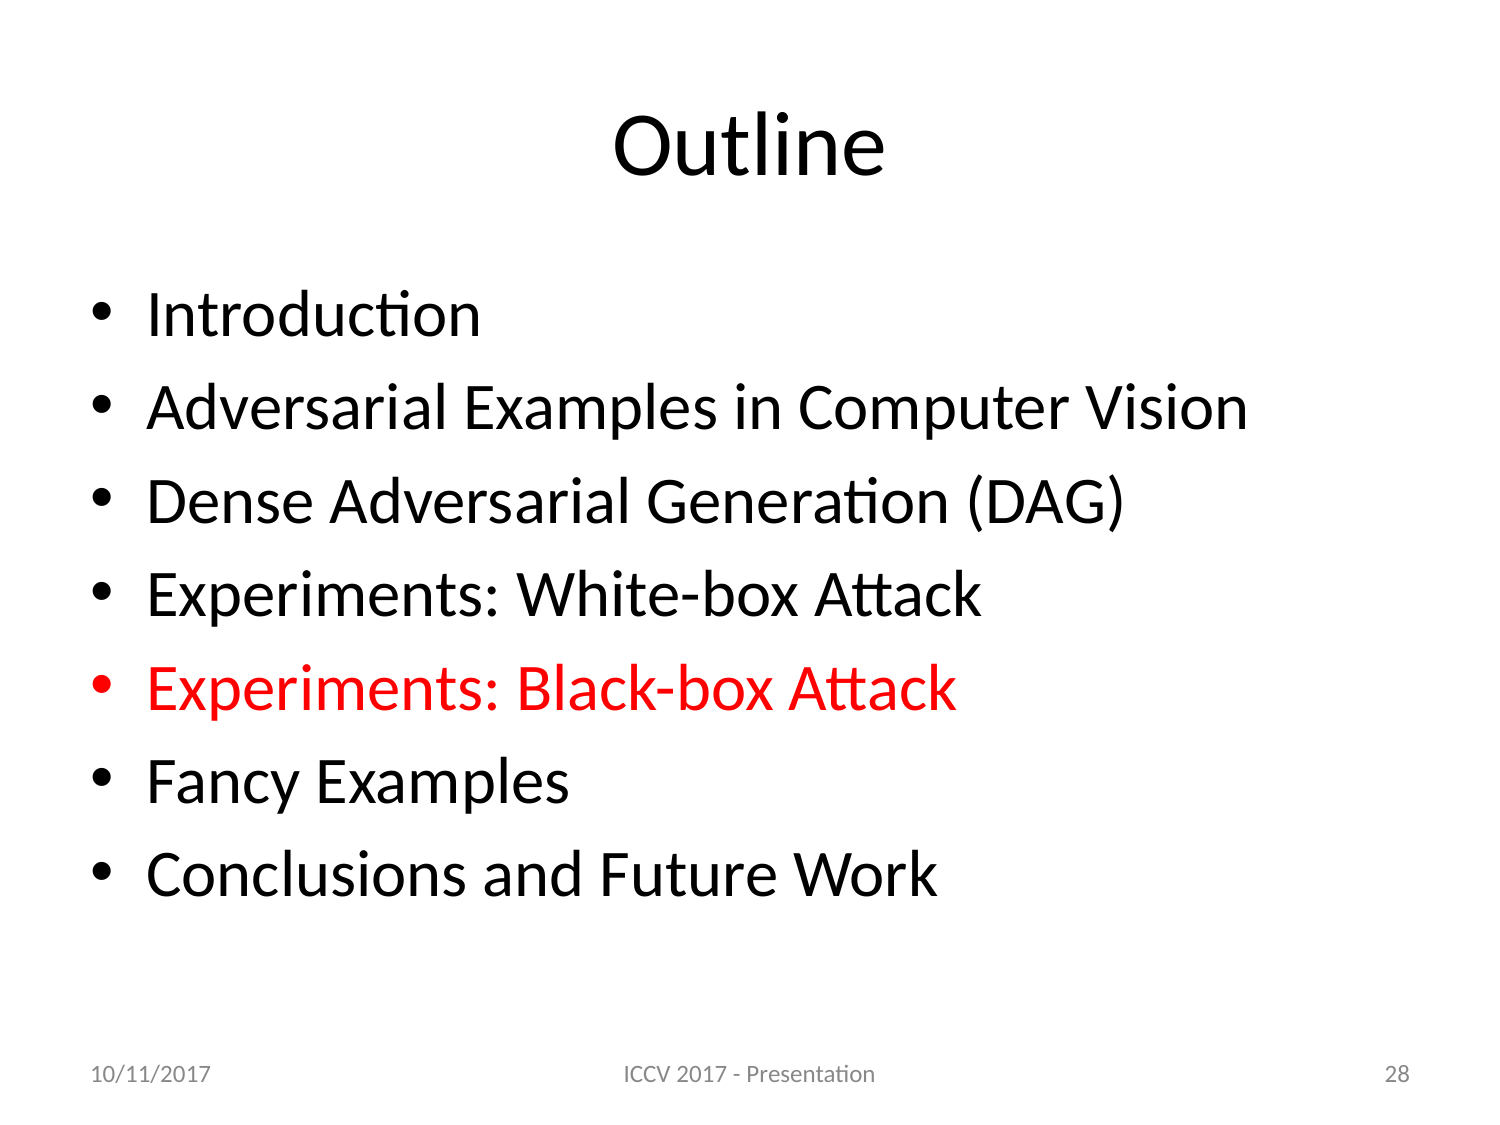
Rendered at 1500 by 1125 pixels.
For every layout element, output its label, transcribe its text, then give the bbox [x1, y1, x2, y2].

list Introduction Adversarial Examples in Computer Vision Dense Adversarial Generation (DAG) Experiments: White-box Attack Experiments: Black-box Attack Fancy Examples Conclusions and Future Work [75, 262, 1425, 1005]
slide_number ‹#› [1074, 1042, 1425, 1103]
footer ICCV 2017 - Presentation [512, 1042, 988, 1103]
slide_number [75, 1042, 425, 1103]
title Outline [75, 45, 1425, 233]
